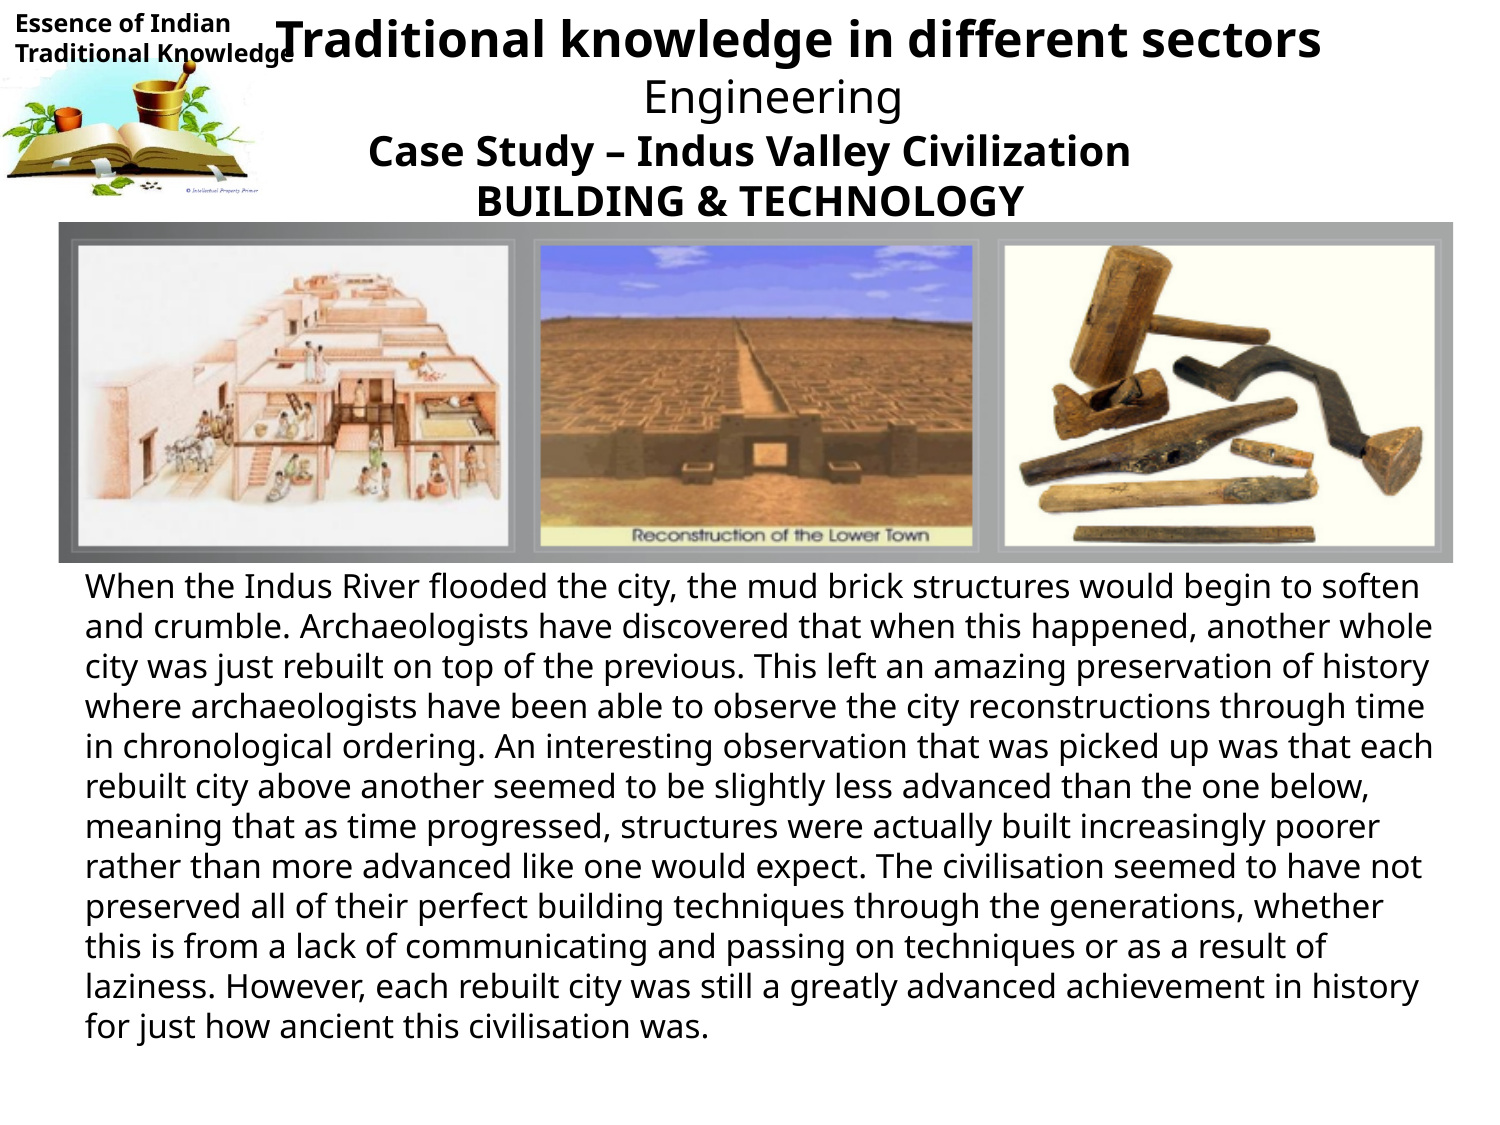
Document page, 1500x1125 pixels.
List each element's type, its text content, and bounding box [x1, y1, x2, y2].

text_box Traditional knowledge in different sectors Engineering [58, 0, 1500, 117]
text_box Case Study – Indus Valley Civilization BUILDING & TECHNOLOGY [0, 117, 1500, 282]
picture [0, 58, 267, 200]
text_box Essence of Indian Traditional Knowledge [0, 0, 58, 56]
picture [58, 222, 1454, 563]
text_box When the Indus River flooded the city, the mud brick structures would begin to soften and crumble. Archaeologists have discovered that when this happened, another whole city was just rebuilt on top of the previous. This left an amazing preservation of history where archaeologists have been able to observe the city reconstructions through time in chronological ordering. An interesting observation that was picked up was that each rebuilt city above another seemed to be slightly less advanced than the one below, meaning that as time progressed, structures were actually built increasingly poorer rather than more advanced like one would expect. The civilisation seemed to have not preserved all of their perfect building techniques through the generations, whether this is from a lack of communicating and passing on techniques or as a result of laziness. However, each rebuilt city was still a greatly advanced achievement in history for just how ancient this civilisation was. [70, 569, 1454, 1053]
